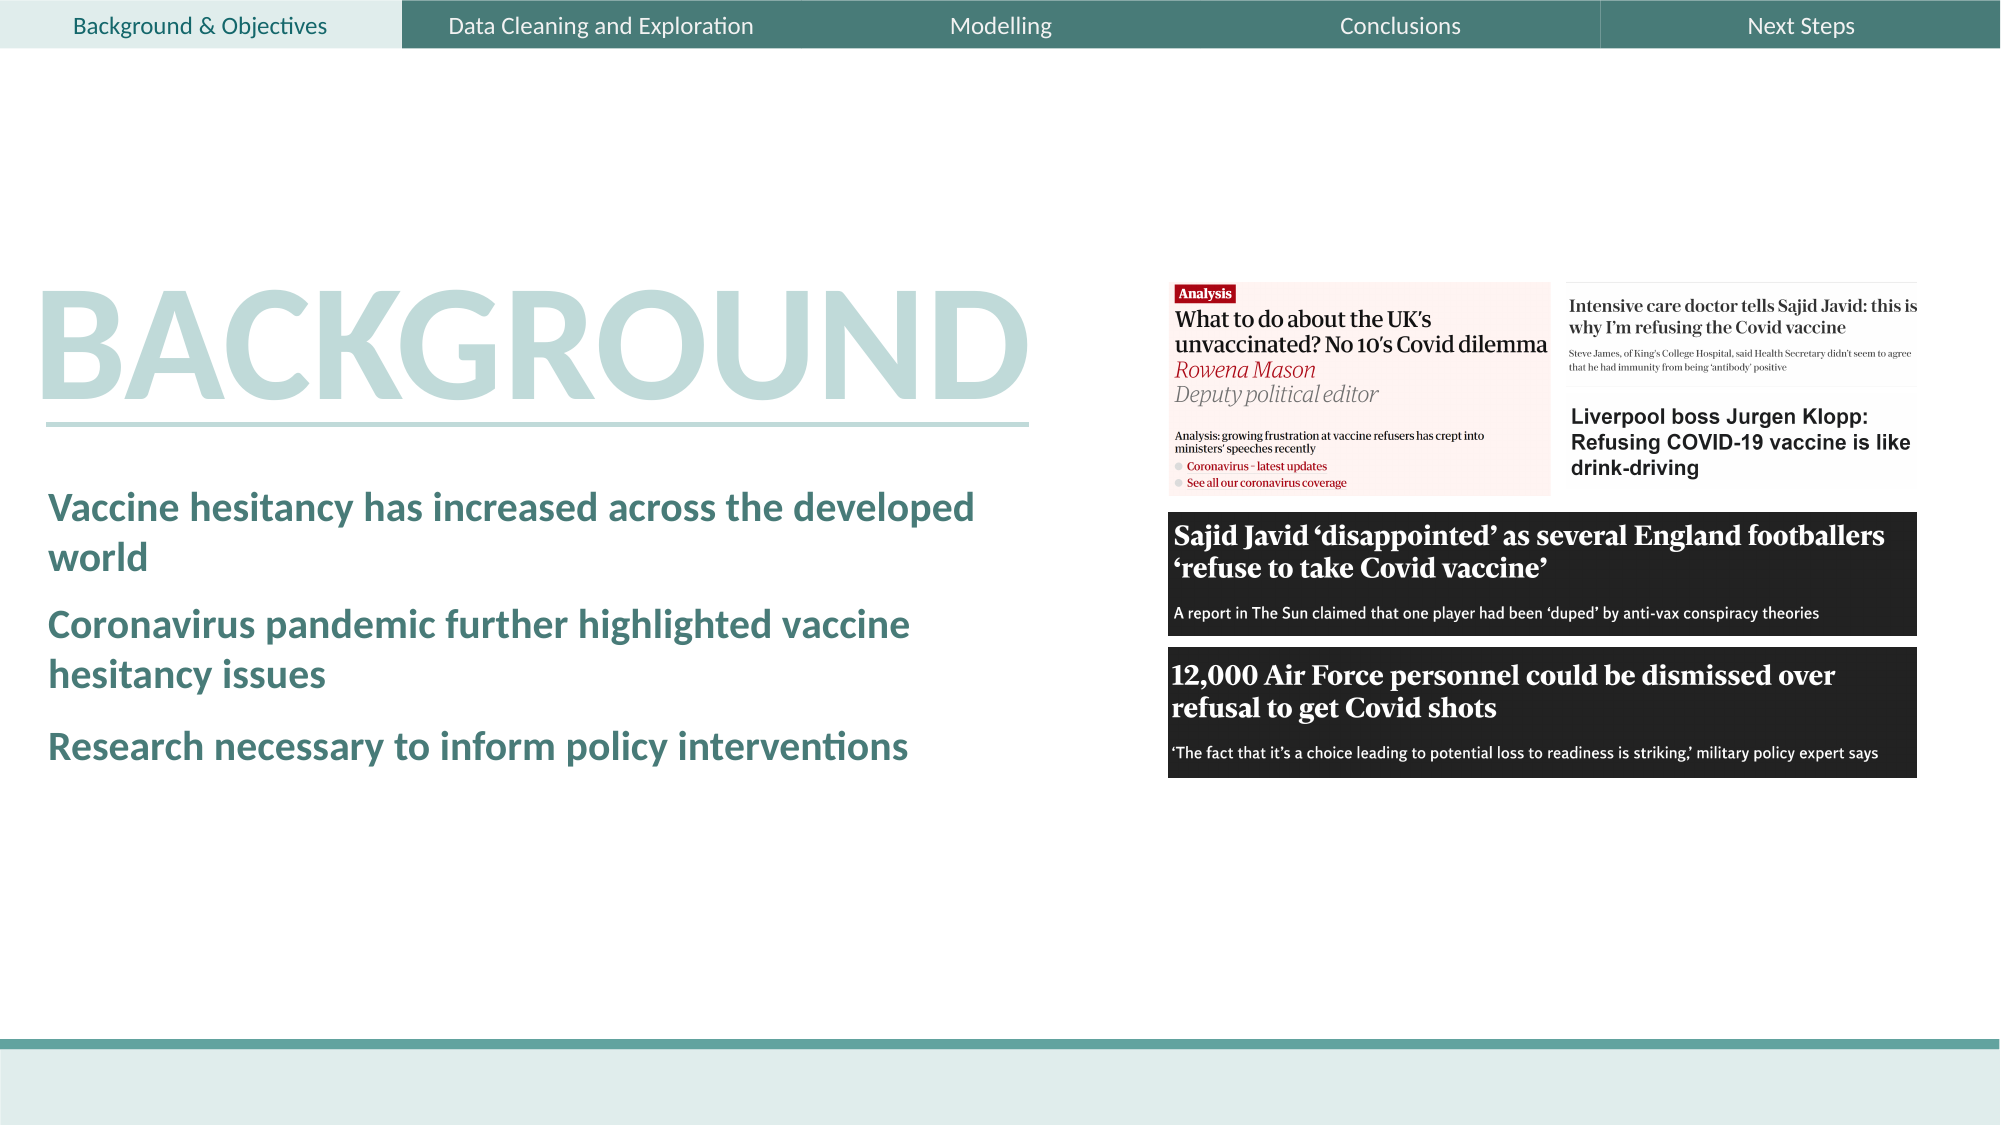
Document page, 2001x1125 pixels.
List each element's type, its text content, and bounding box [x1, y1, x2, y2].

picture [1168, 281, 1552, 496]
picture [1565, 393, 1918, 490]
text_box Research necessary to inform policy interventions [33, 711, 1029, 777]
picture [1168, 512, 1918, 636]
text_box Vaccine hesitancy has increased across the developed world [33, 472, 1014, 588]
picture [1565, 280, 1918, 387]
picture [1168, 647, 1918, 778]
text_box Coronavirus pandemic further highlighted vaccine hesitancy issues [33, 588, 1029, 704]
text_box BACKGROUND [33, 248, 1040, 431]
